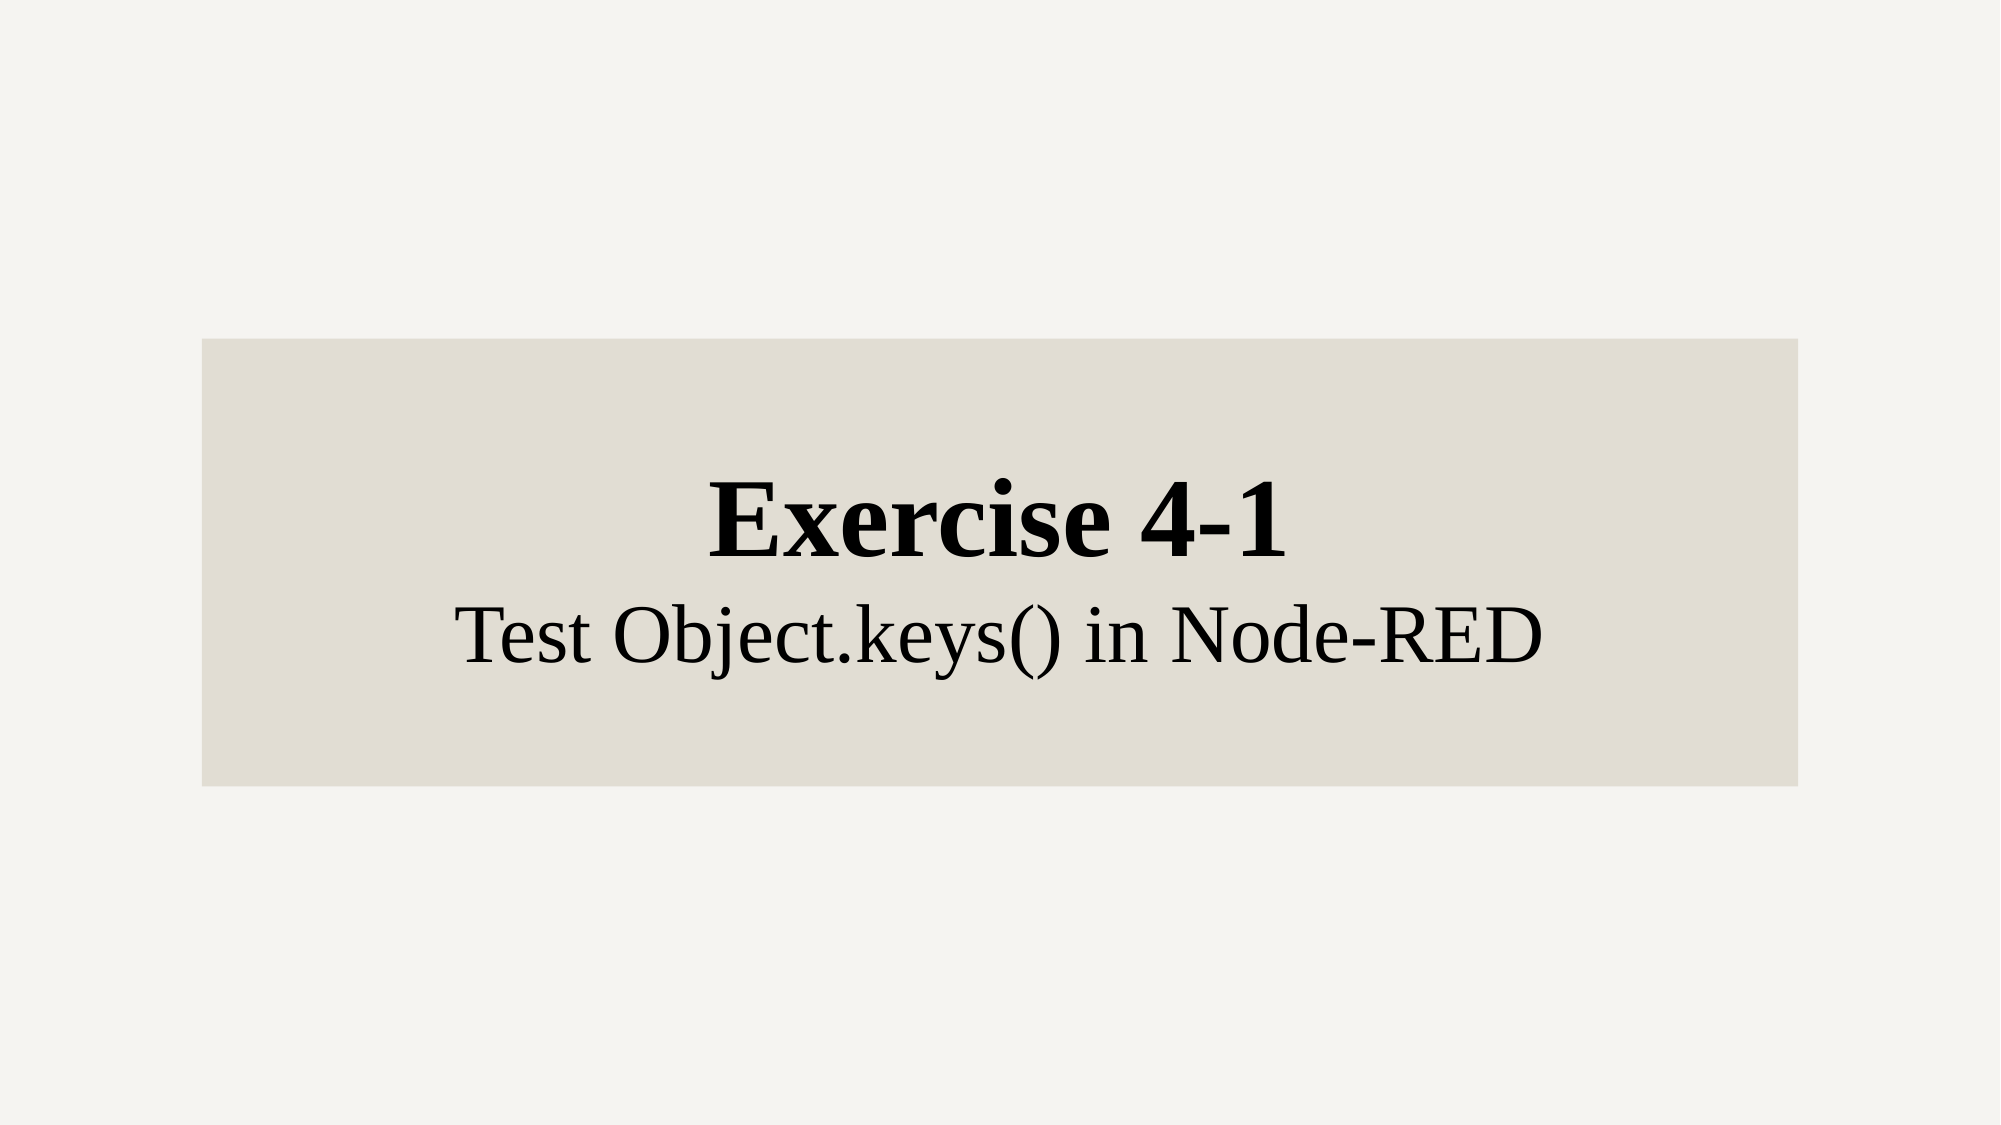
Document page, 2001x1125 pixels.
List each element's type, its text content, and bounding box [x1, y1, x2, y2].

text_box Exercise 4-1 Test Object.keys() in Node-RED [201, 436, 1799, 686]
text_box [201, 686, 1799, 787]
text_box [0, 0, 2000, 1125]
text_box [201, 337, 1799, 436]
